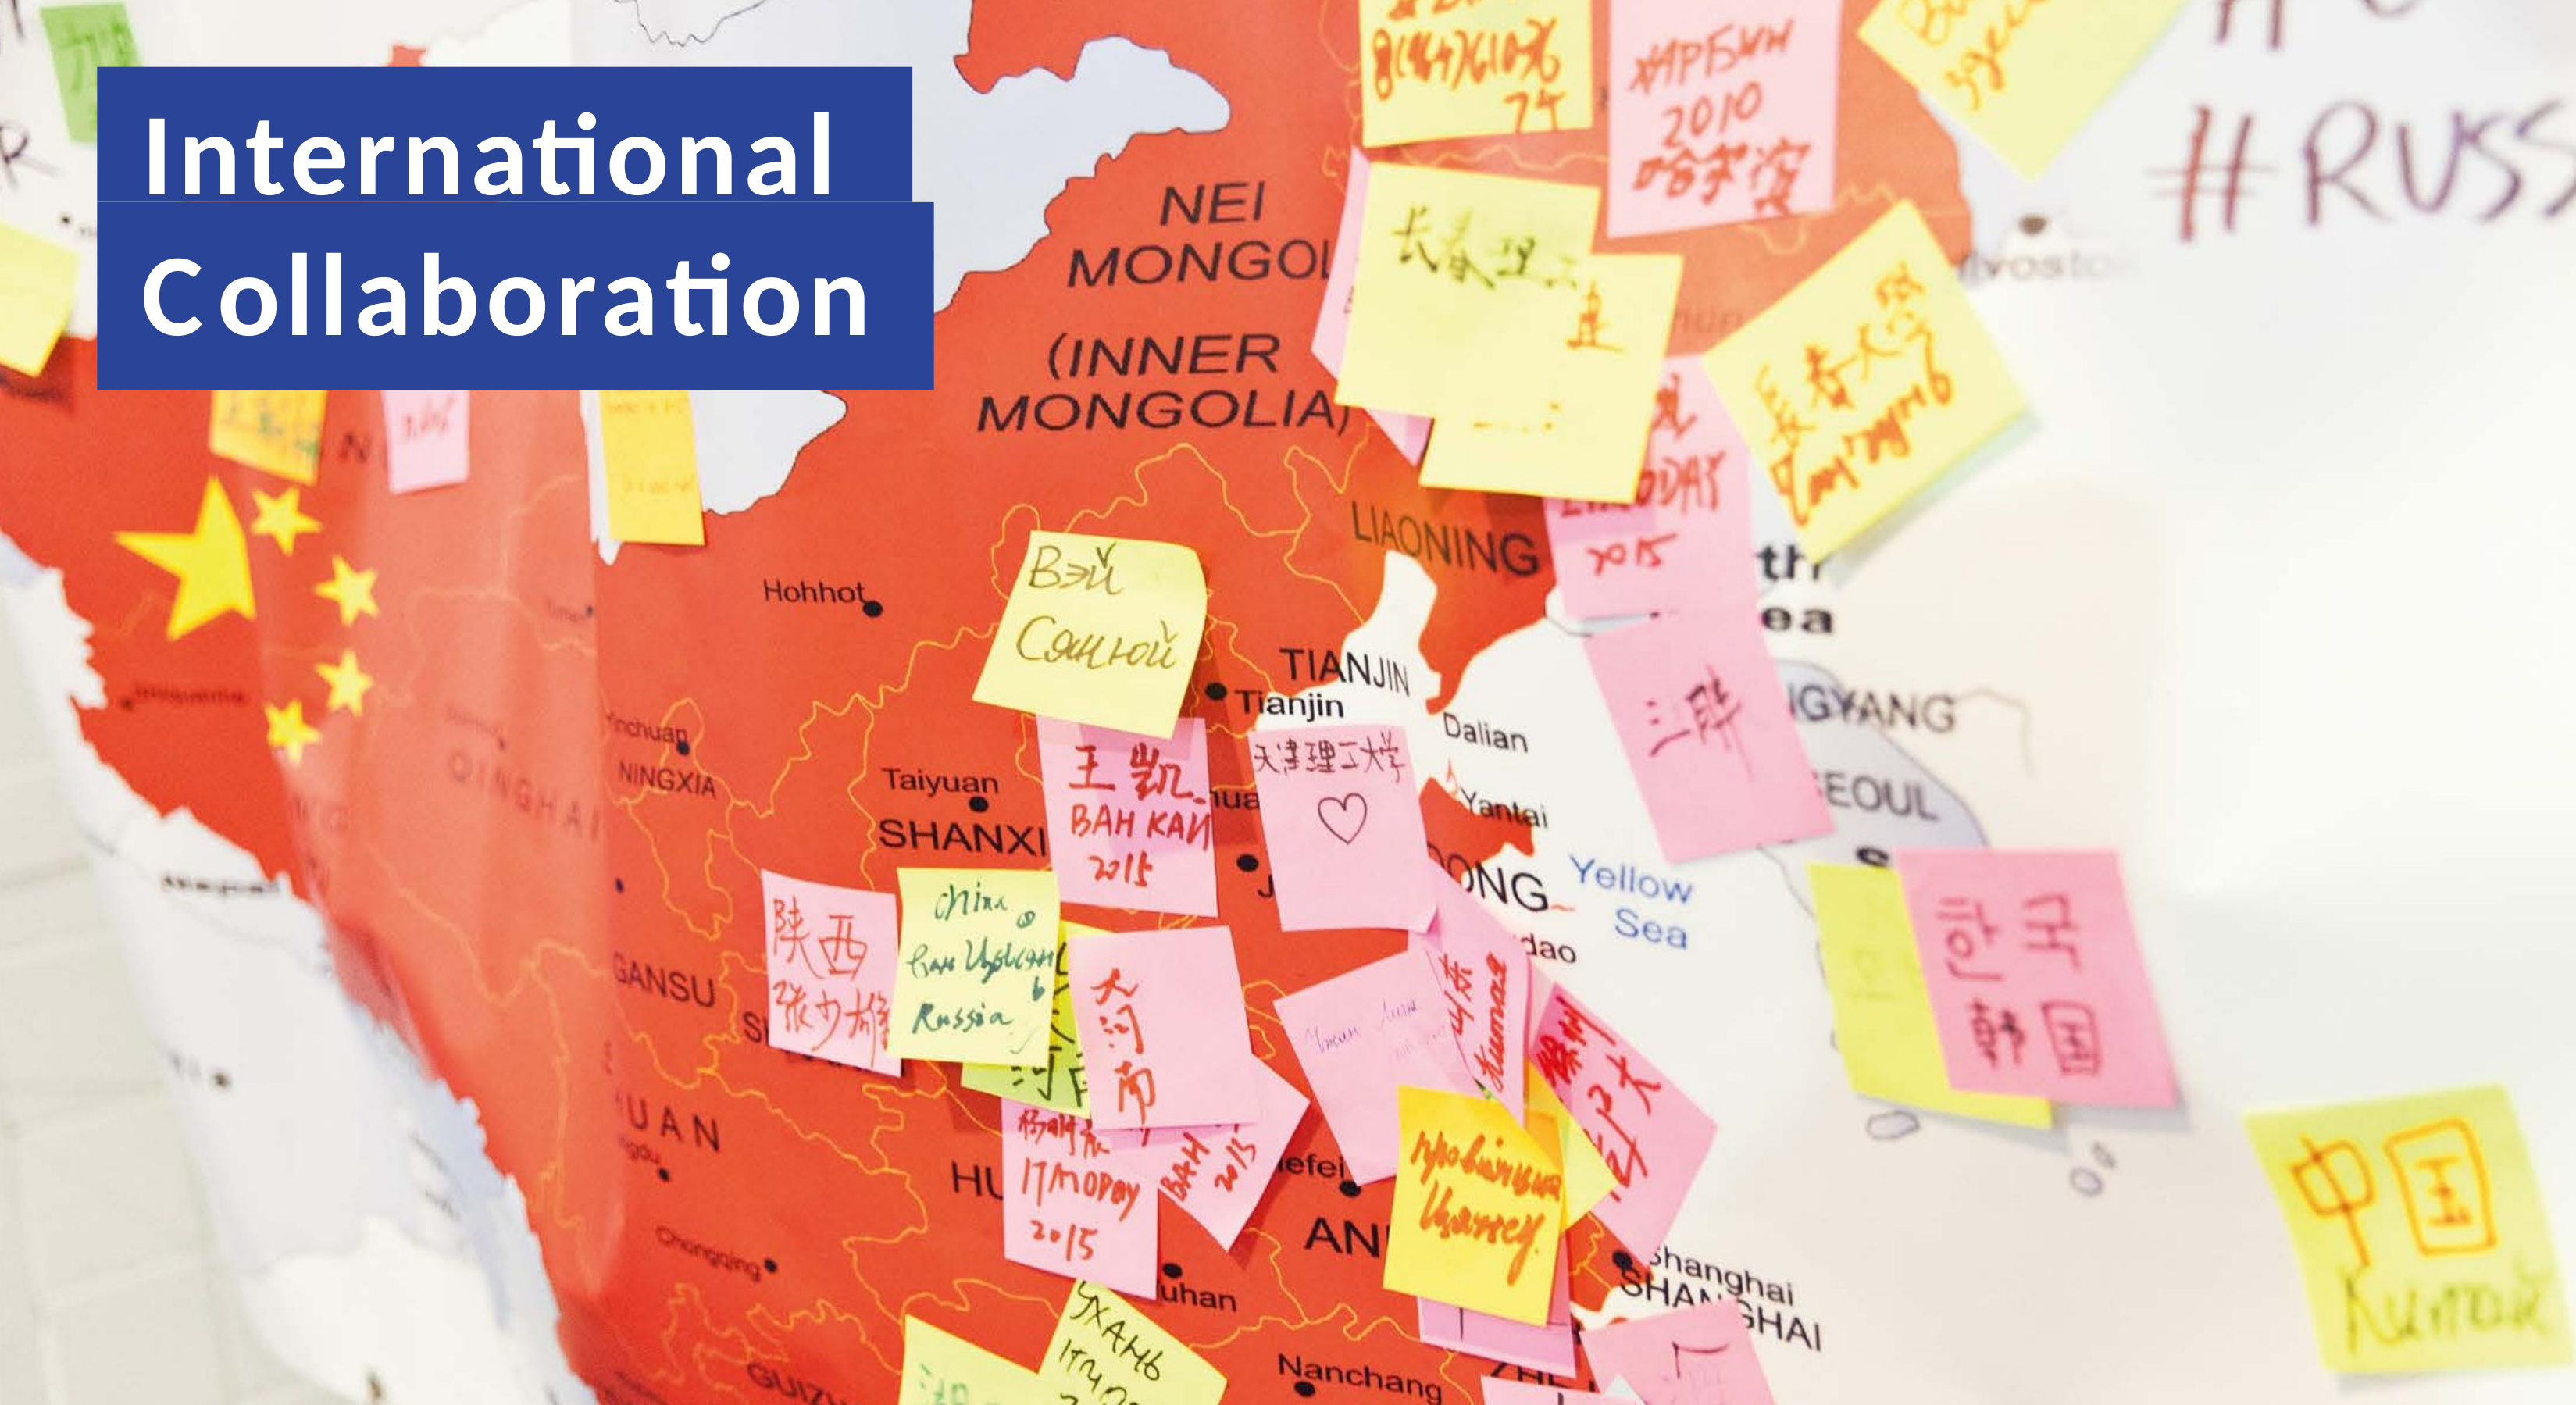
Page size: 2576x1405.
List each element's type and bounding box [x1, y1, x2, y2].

title [139, 77, 887, 360]
text_box [0, 0, 2576, 1405]
